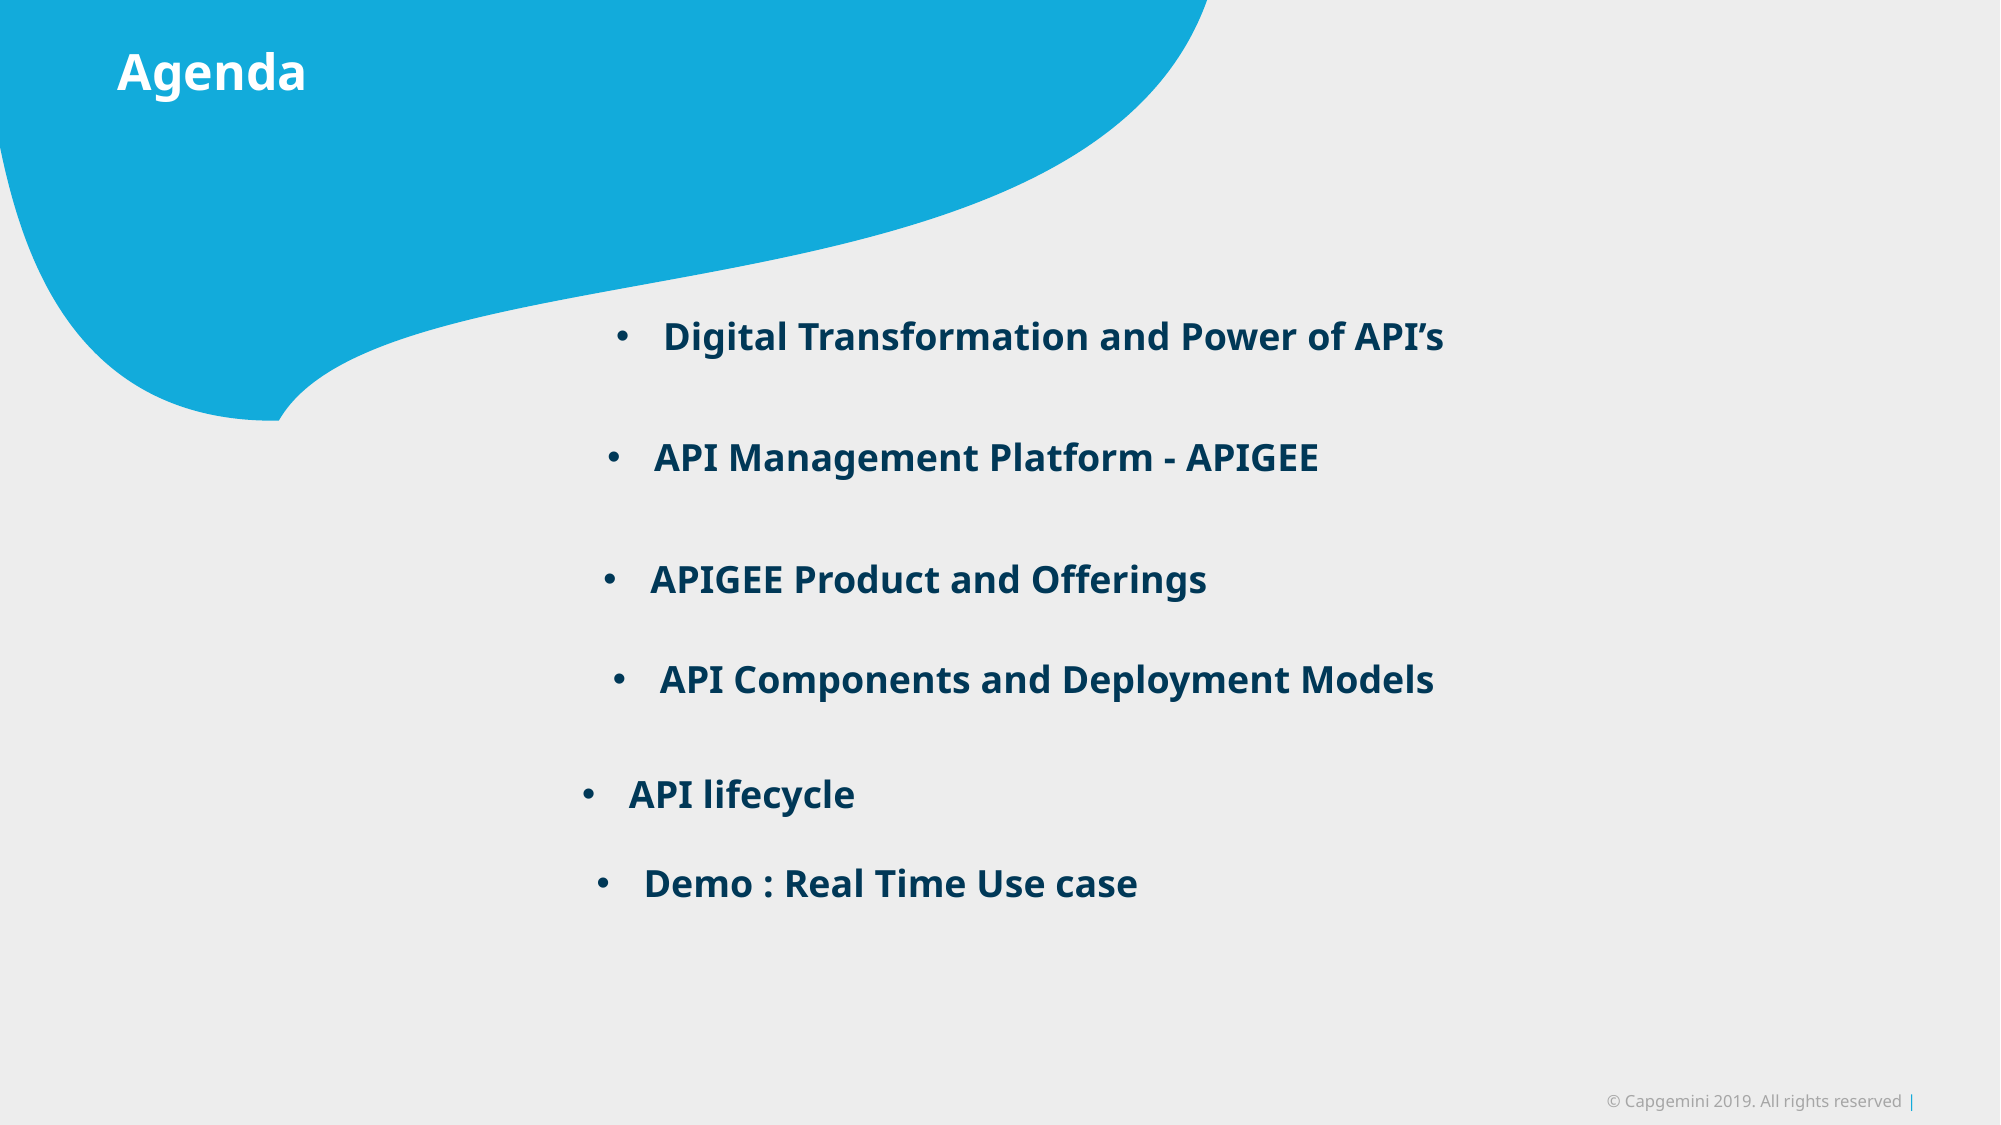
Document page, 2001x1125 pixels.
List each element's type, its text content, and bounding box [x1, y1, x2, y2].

text_box APIGEE Product and Offerings [588, 526, 1233, 609]
title Agenda [72, 3, 1072, 140]
text_box API Components and Deployment Models [598, 648, 1451, 709]
text_box Demo : Real Time Use case [581, 852, 1164, 913]
text_box Digital Transformation and Power of API’s [601, 305, 1461, 366]
text_box API Management Platform - APIGEE [592, 403, 1335, 486]
text_box API lifecycle [567, 763, 881, 823]
